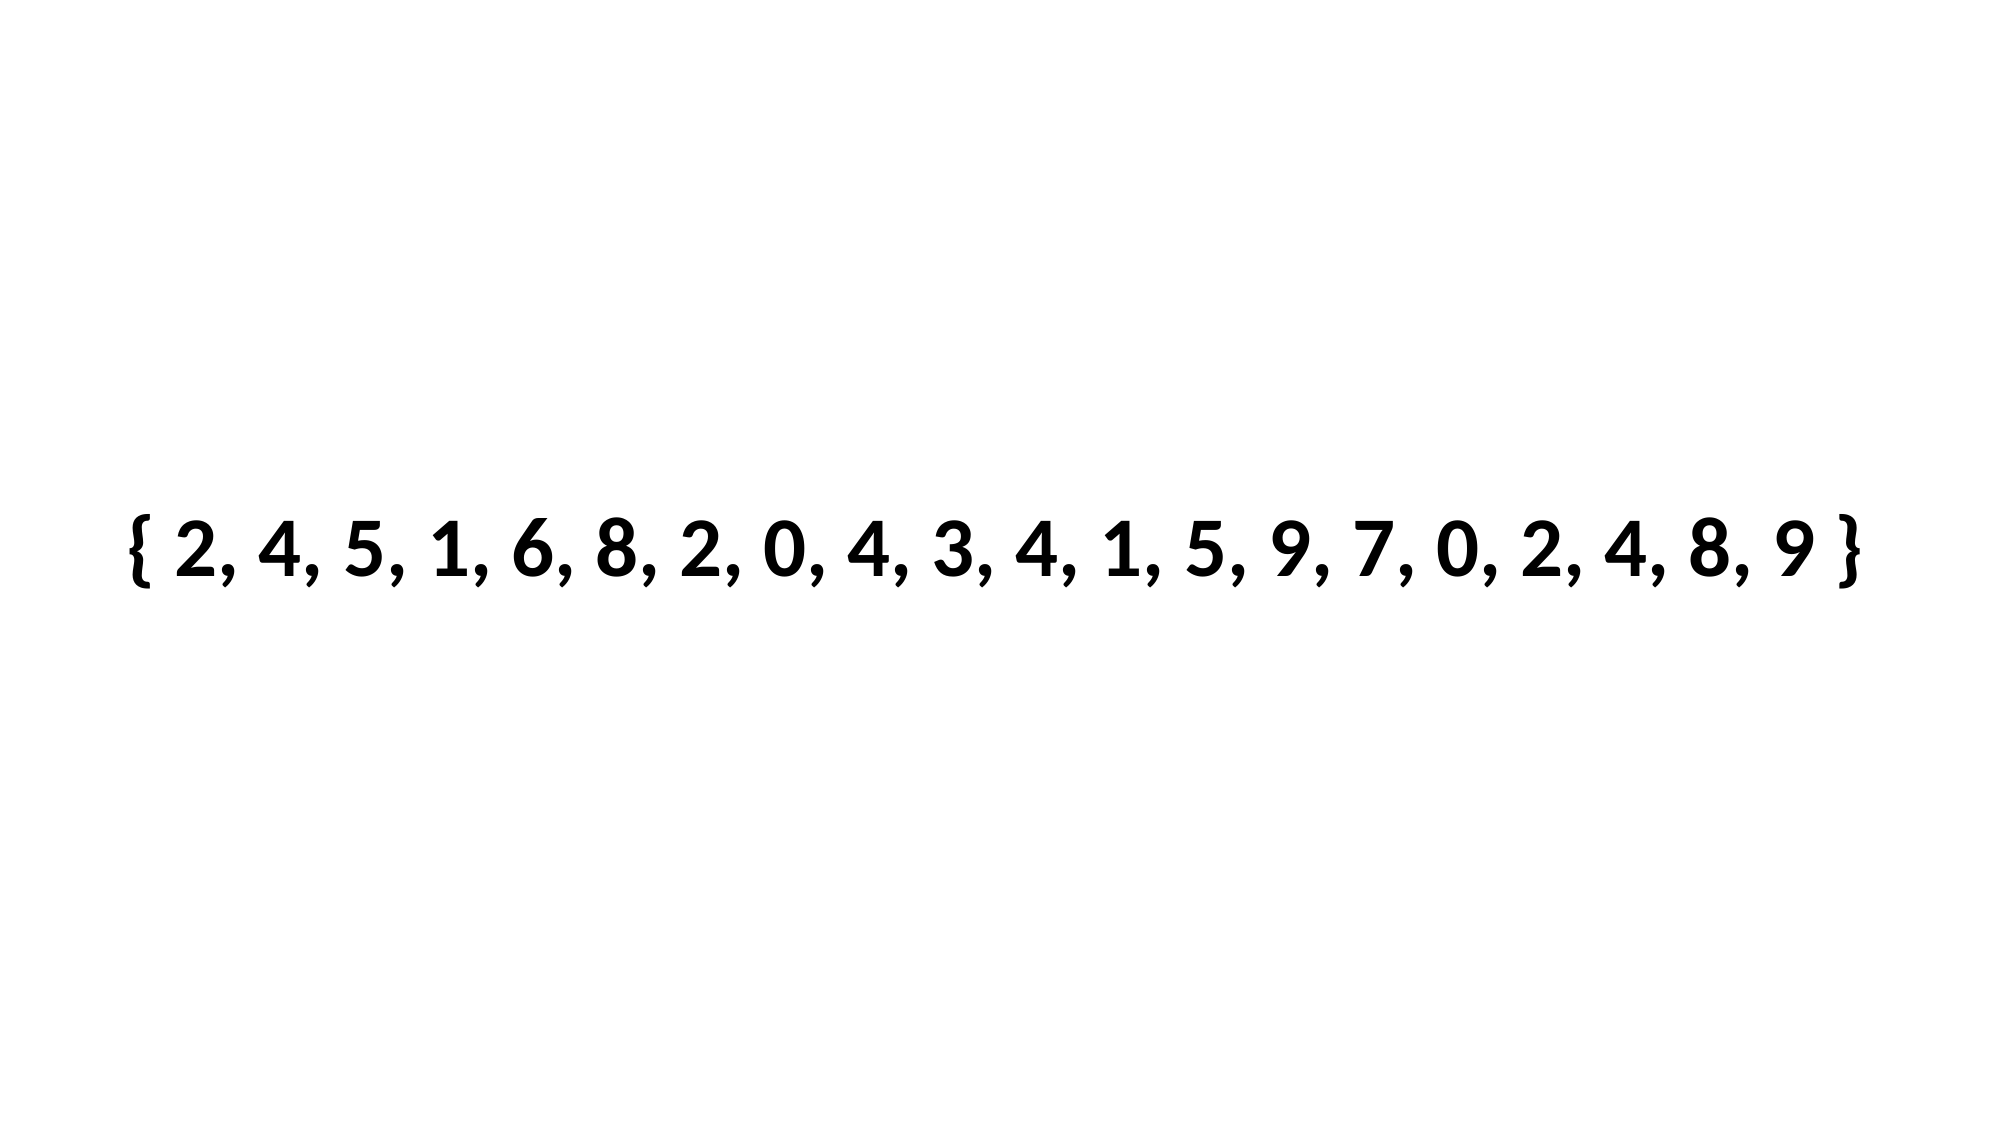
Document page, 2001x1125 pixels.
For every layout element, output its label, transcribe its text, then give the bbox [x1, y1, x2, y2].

list { 2, 4, 5, 1, 6, 8, 2, 0, 4, 3, 4, 1, 5, 9, 7, 0, 2, 4, 8, 9 } [84, 483, 1909, 603]
